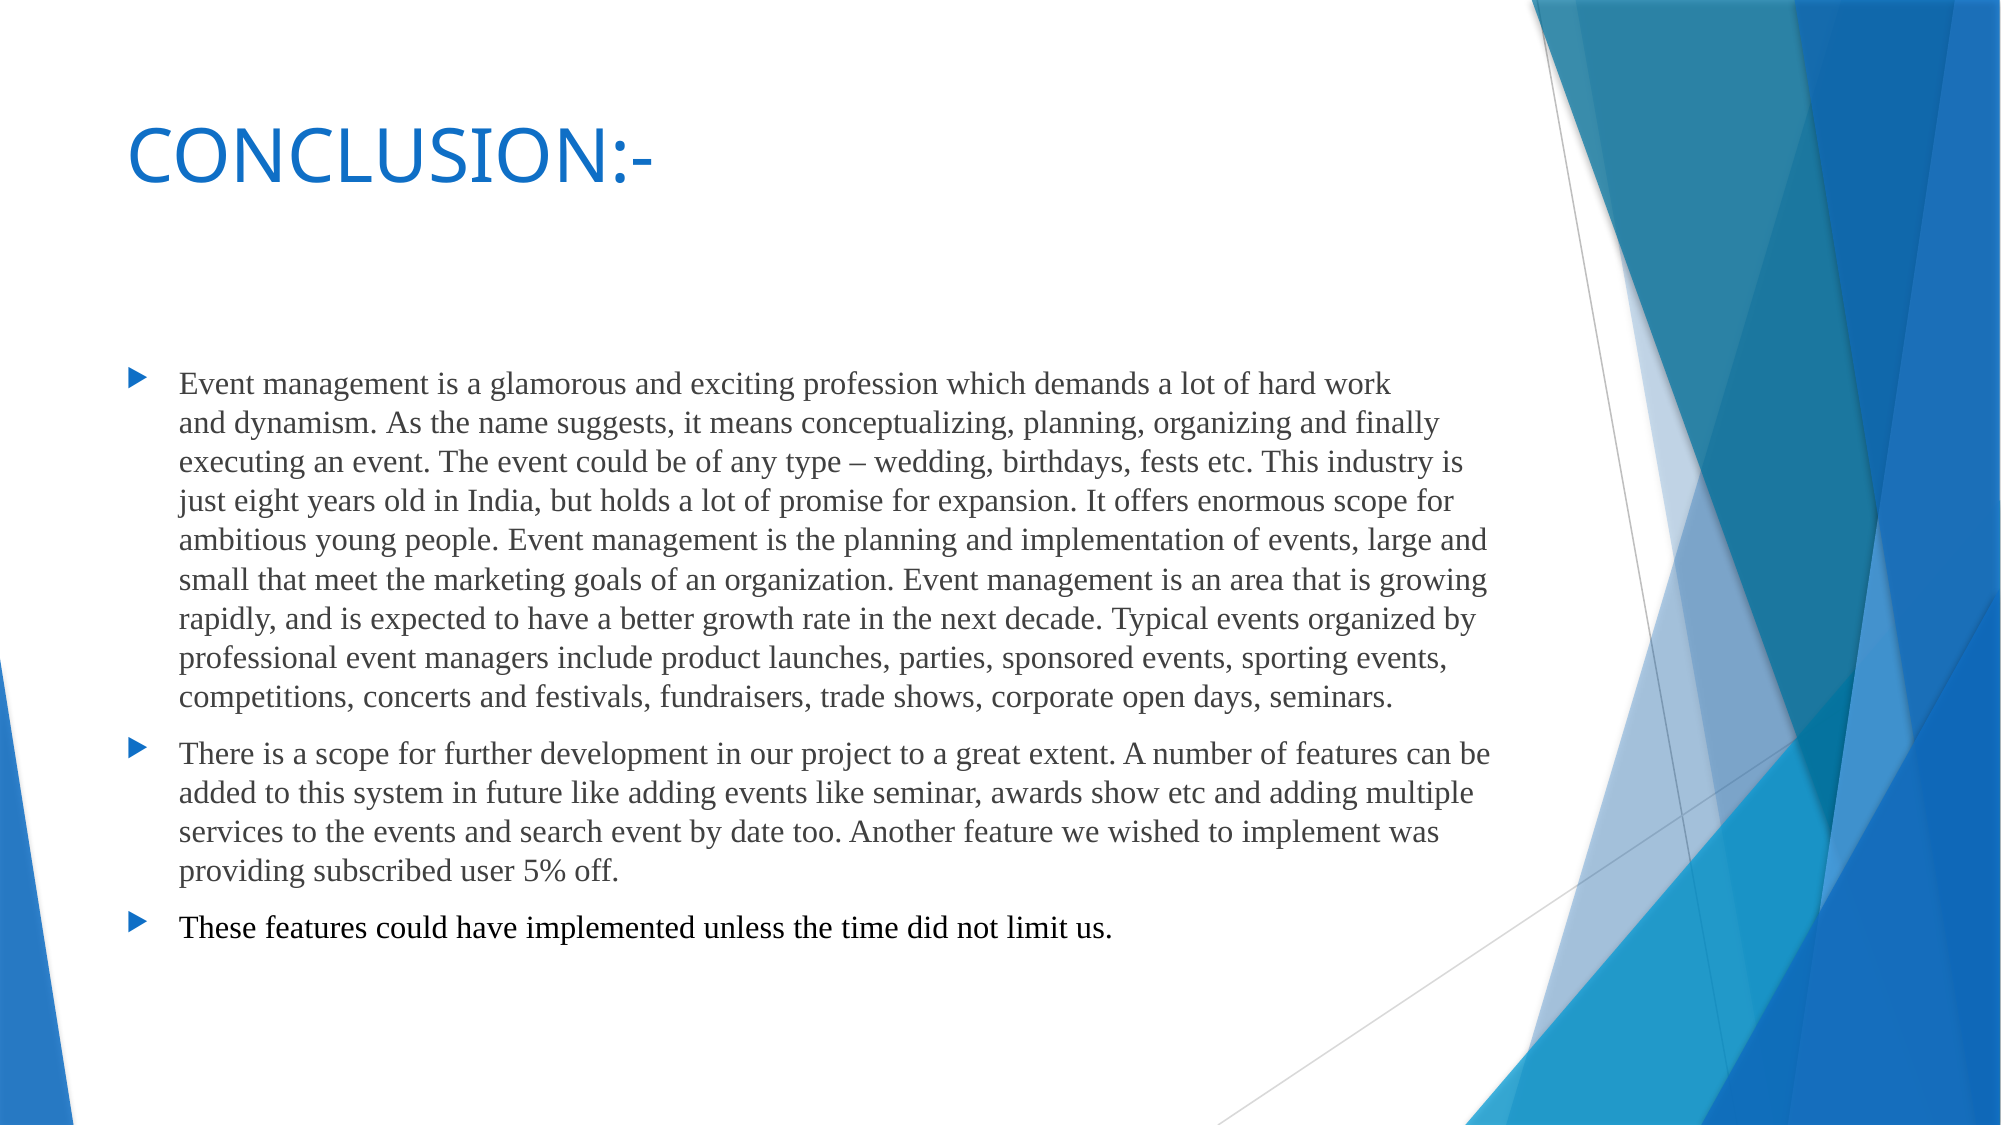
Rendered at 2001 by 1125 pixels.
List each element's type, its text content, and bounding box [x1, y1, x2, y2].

title CONCLUSION:- [111, 99, 1522, 317]
list Event management is a glamorous and exciting profession which demands a lot of hard work and dynamism. As the name suggests, it means conceptualizing, planning, organizing and finally executing an event. The event could be of any type – wedding, birthdays, fests etc. This industry is just eight years old in India, but holds a lot of promise for expansion. It offers enormous scope for ambitious young people. Event management is the planning and implementation of events, large and small that meet the marketing goals of an organization. Event management is an area that is growing rapidly, and is expected to have a better growth rate in the next decade. Typical events organized by professional event managers include product launches, parties, sponsored events, sporting events, competitions, concerts and festivals, fundraisers, trade shows, corporate open days, seminars. There is a scope for further development in our project to a great extent. A number of features can be added to this system in future like adding events like seminar, awards show etc and adding multiple services to the events and search event by date too. Another feature we wished to implement was providing subscribed user 5% off. These features could have implemented unless the time did not limit us. [111, 354, 1522, 992]
